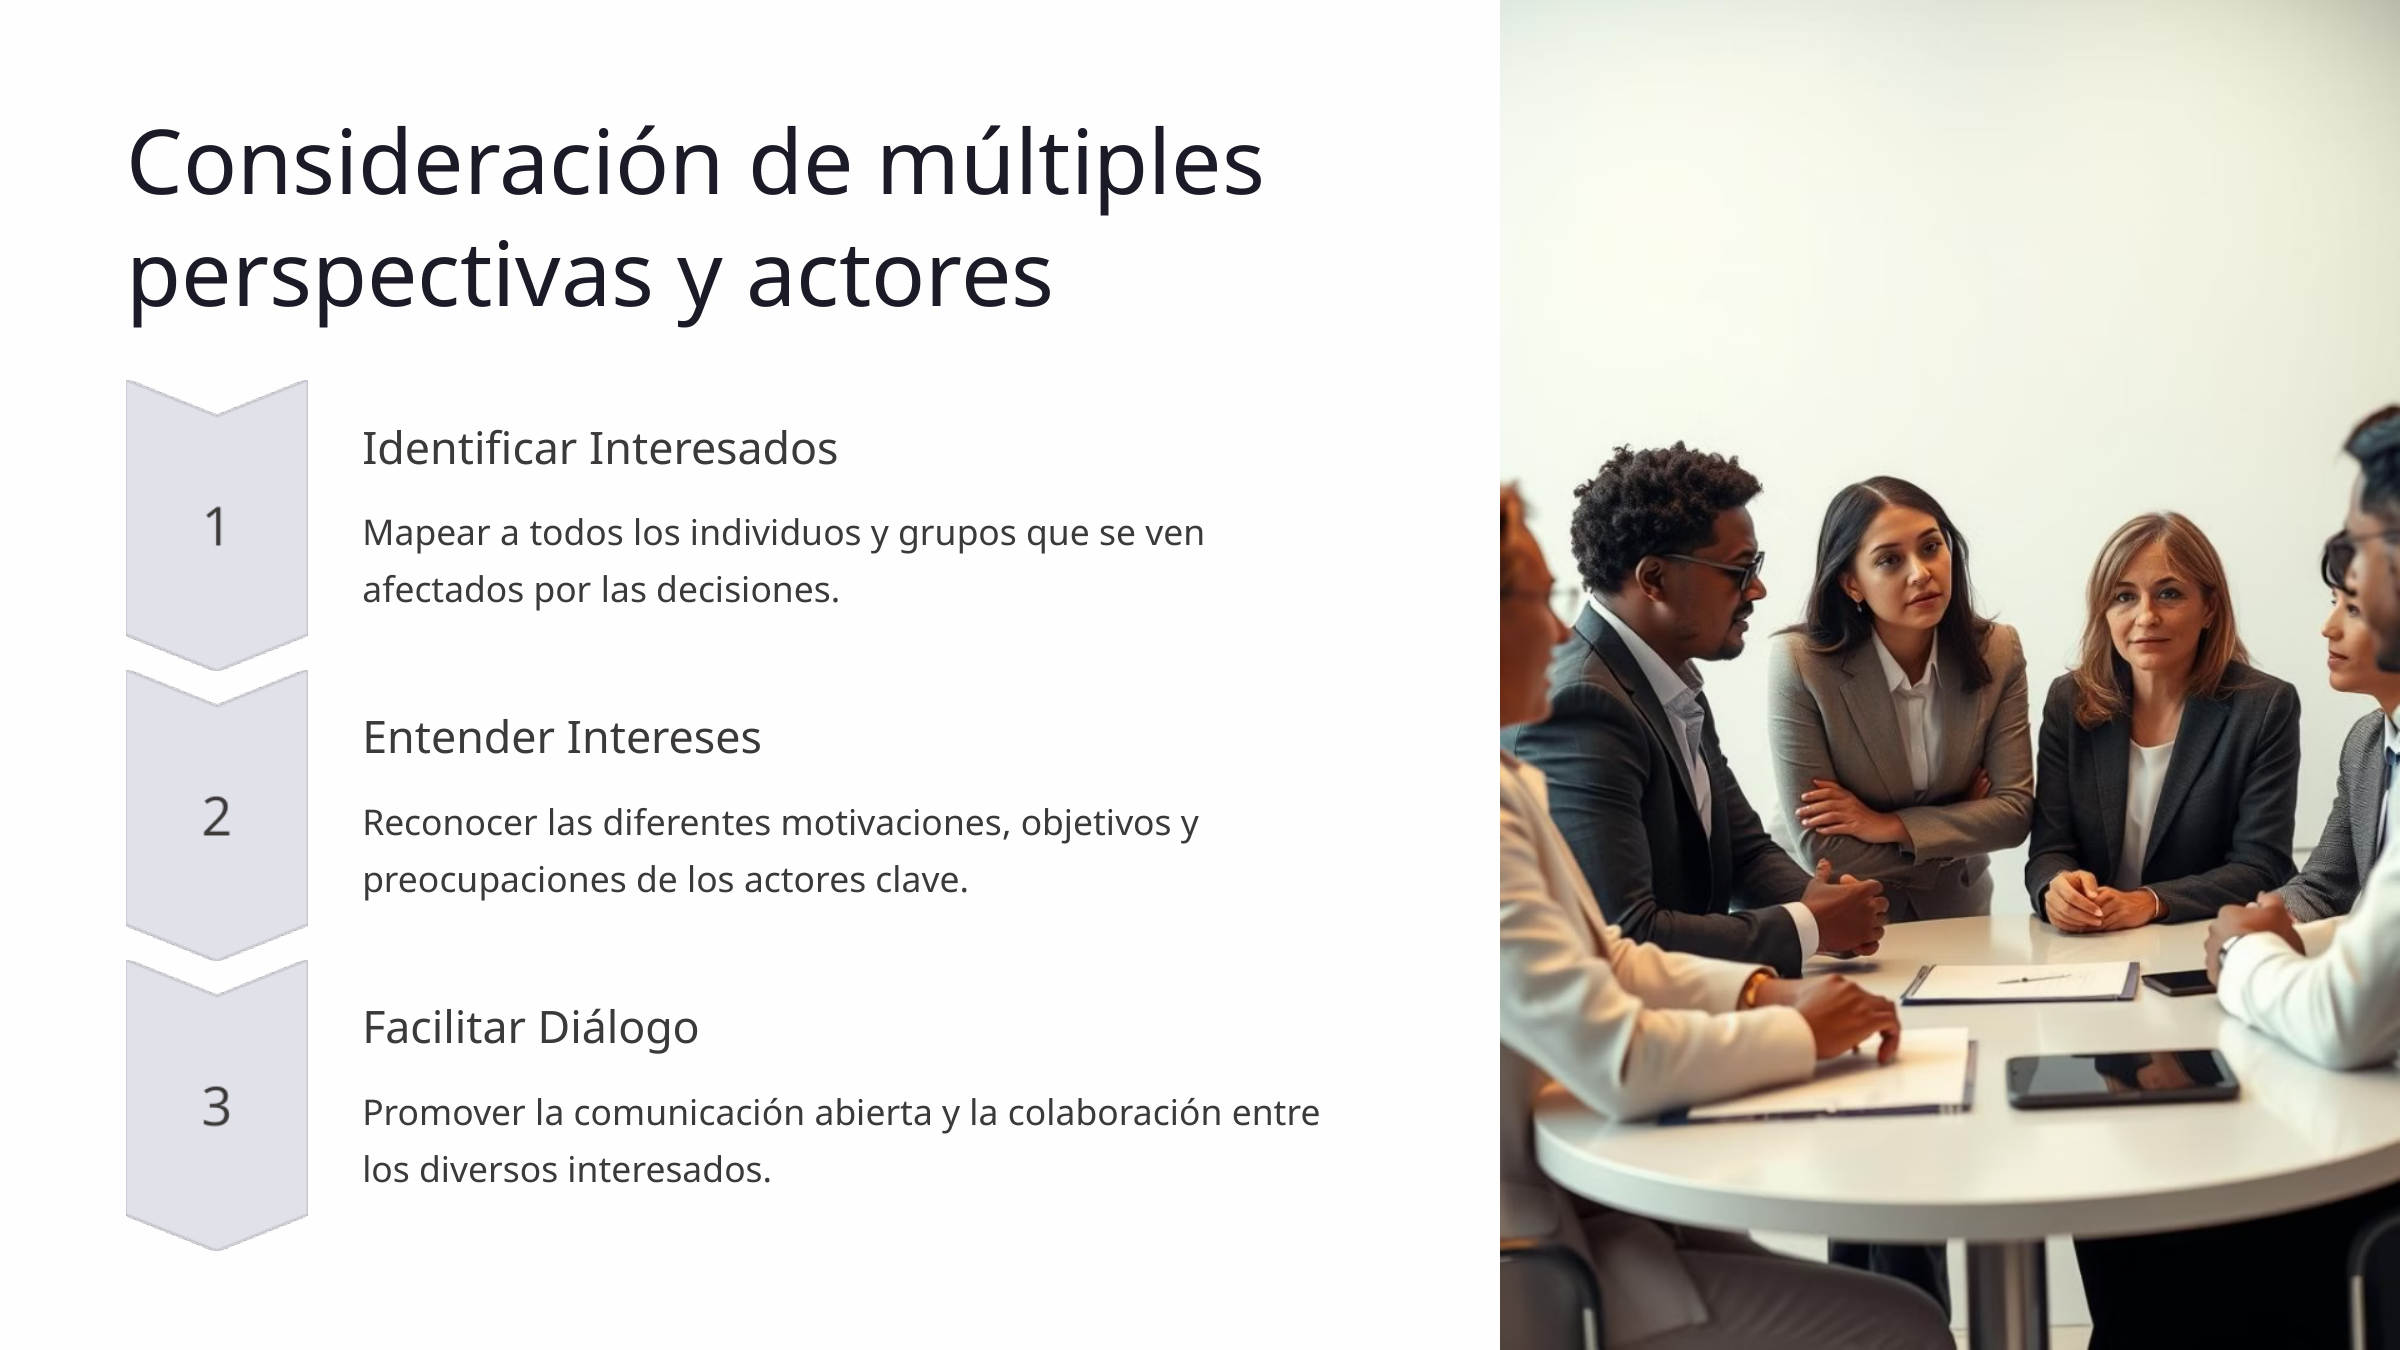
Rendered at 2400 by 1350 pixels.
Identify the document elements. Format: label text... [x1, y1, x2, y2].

picture [1499, 0, 2400, 1350]
text_box Promover la comunicación abierta y la colaboración entre los diversos interesados. [362, 1074, 1374, 1191]
picture [126, 380, 308, 1251]
text_box Reconocer las diferentes motivaciones, objetivos y preocupaciones de los actores clave. [362, 785, 1374, 901]
text_box Facilitar Diálogo [362, 996, 816, 1054]
text_box Consideración de múltiples perspectivas y actores [126, 99, 1374, 327]
text_box Entender Intereses [362, 706, 816, 764]
text_box Mapear a todos los individuos y grupos que se ven afectados por las decisiones. [362, 495, 1374, 611]
text_box Identificar Interesados [362, 416, 824, 474]
